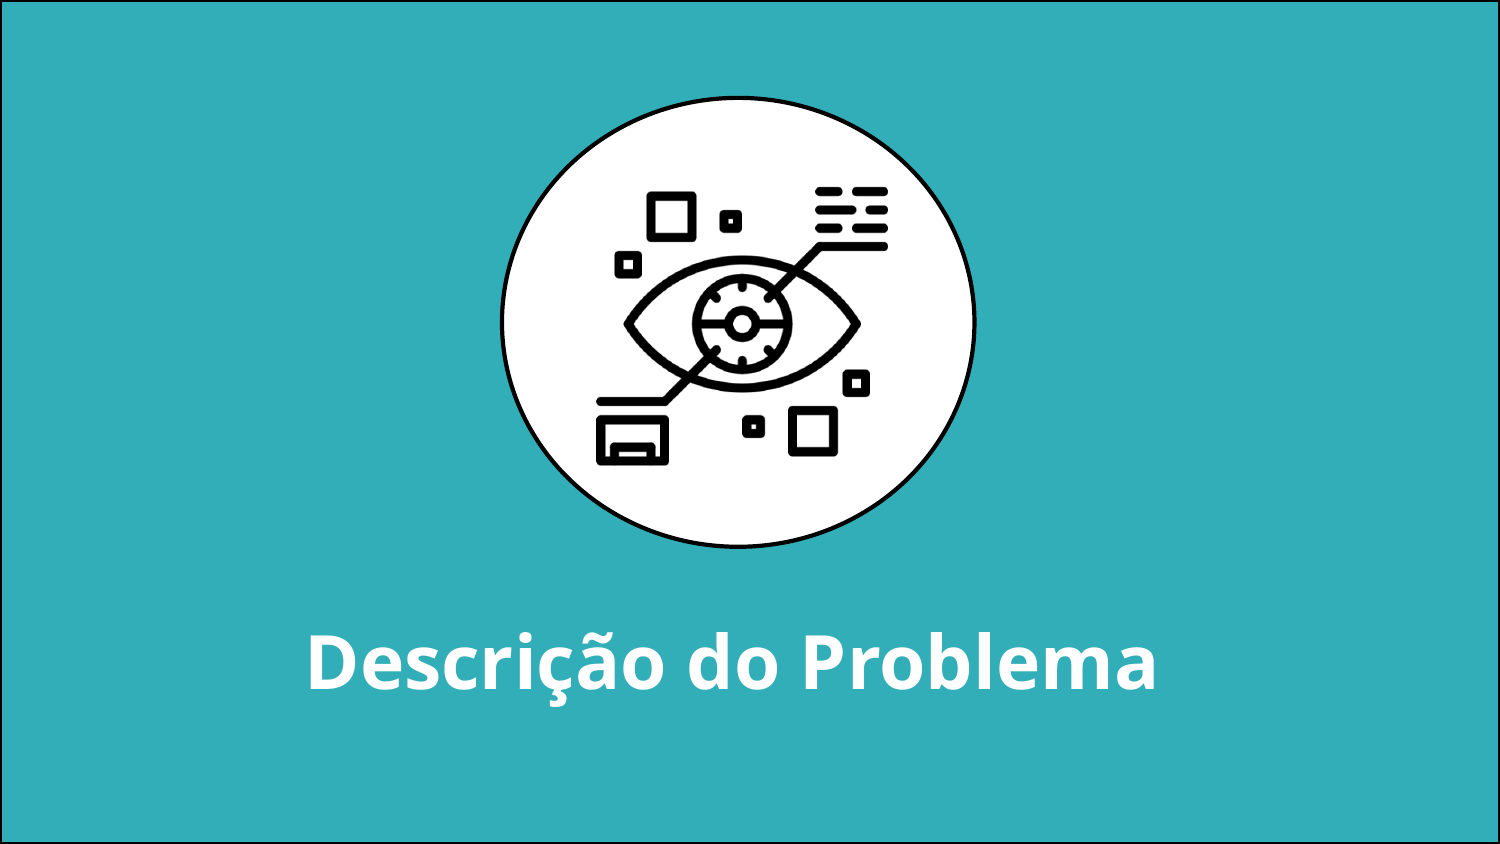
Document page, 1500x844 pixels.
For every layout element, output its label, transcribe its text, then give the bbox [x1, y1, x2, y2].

picture [596, 180, 888, 472]
text_box [499, 95, 977, 549]
text_box Descrição do Problema [218, 612, 1247, 707]
text_box [0, 0, 1500, 844]
